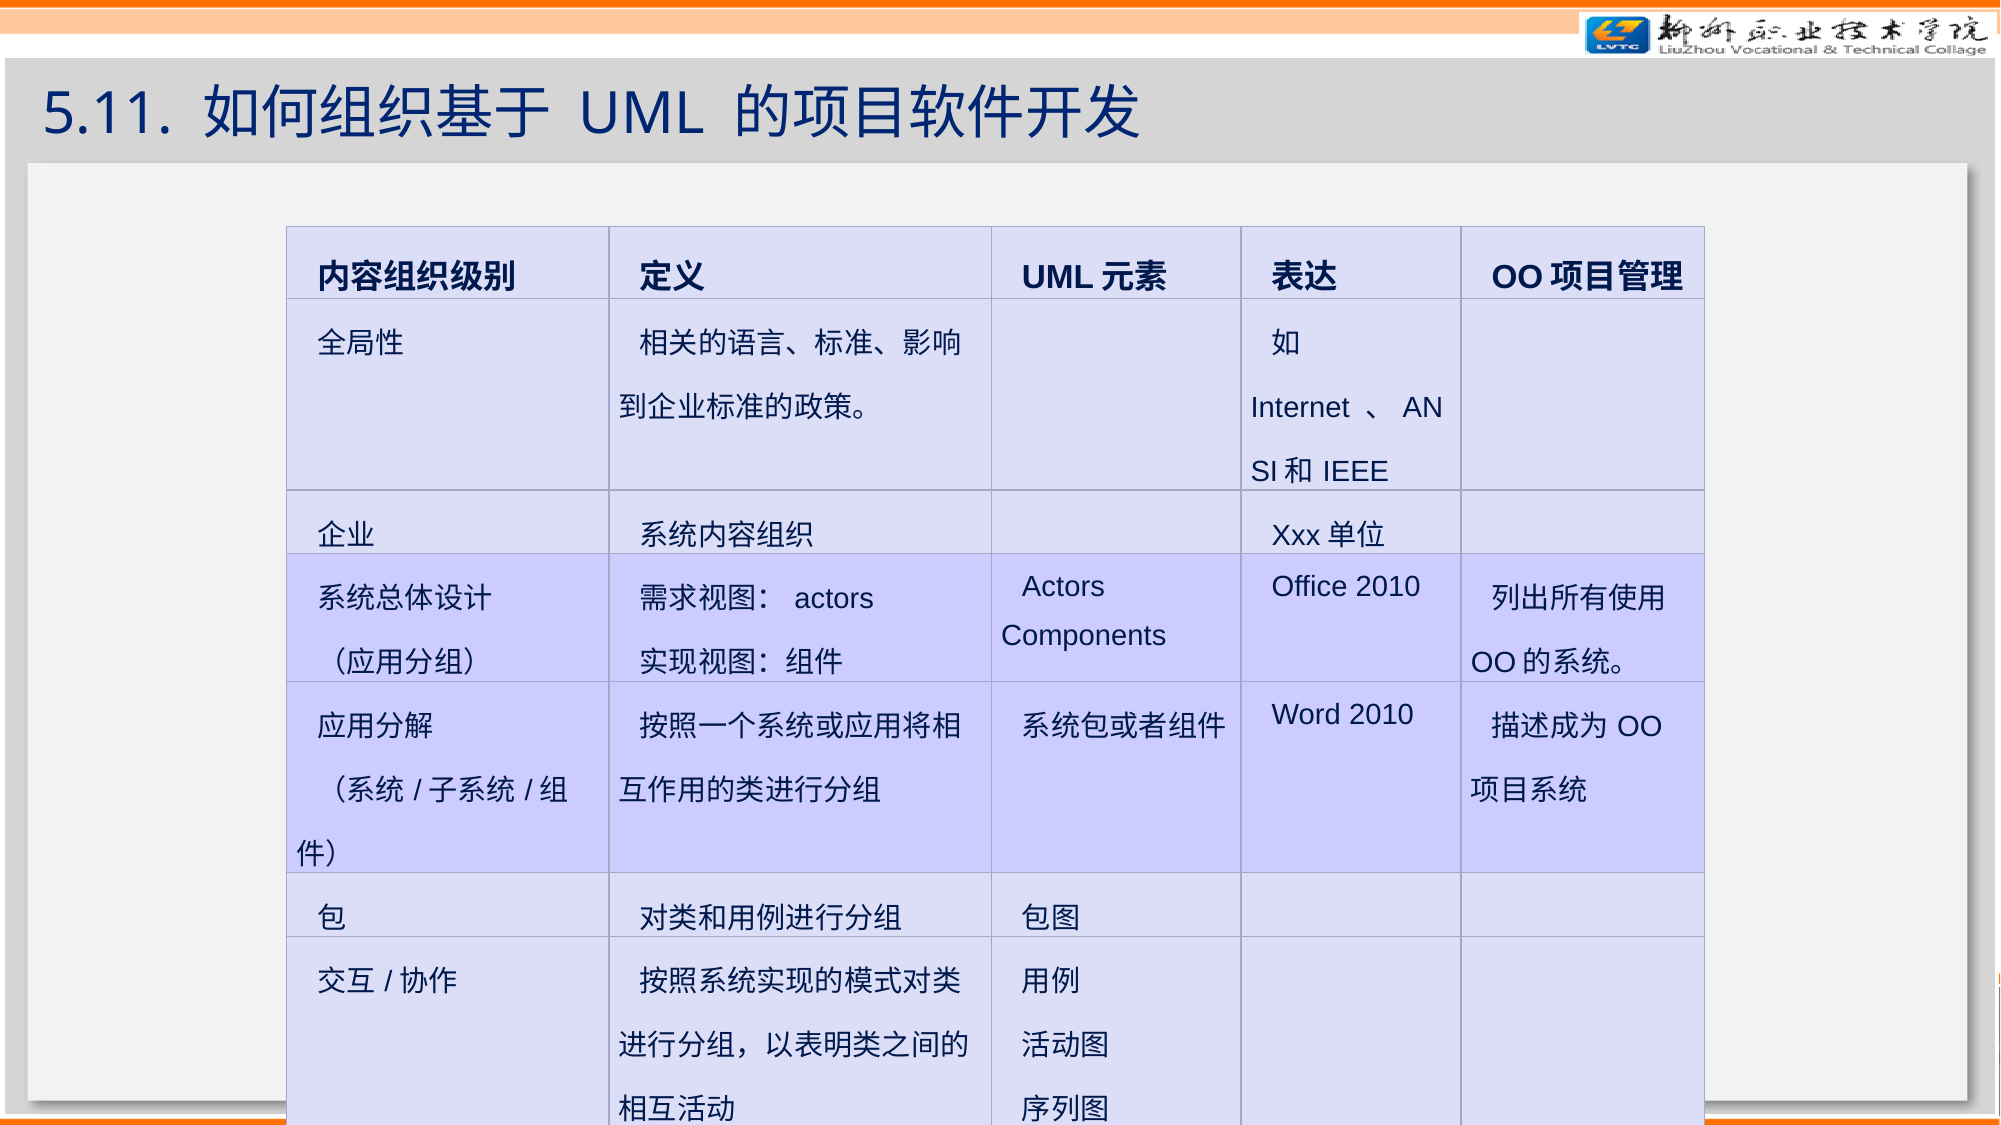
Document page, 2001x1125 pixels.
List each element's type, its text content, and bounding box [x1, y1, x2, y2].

table_cell [992, 299, 1240, 489]
table_cell 系统总体设计 （应用分组） [287, 554, 608, 681]
picture [0, 0, 2001, 1125]
table_cell 系统包或者组件 [992, 682, 1240, 872]
table_cell 包图 [992, 873, 1240, 936]
table_cell Actors Components [992, 554, 1240, 681]
table_header 内容组织级别 [287, 227, 608, 298]
table_cell 企业 [287, 491, 608, 553]
table_cell [1462, 937, 1704, 1125]
table_cell [992, 491, 1240, 553]
table_header UML元素 [992, 227, 1240, 298]
table_header OO项目管理 [1462, 227, 1704, 298]
table_cell 包 [287, 873, 608, 936]
table_cell 应用分解 （系统/子系统/组件） [287, 682, 608, 872]
table_cell 描述成为OO项目系统 [1462, 682, 1704, 872]
table_cell 相关的语言、标准、影响到企业标准的政策。 [610, 299, 991, 489]
table_cell [1462, 491, 1704, 553]
table_cell 对类和用例进行分组 [610, 873, 991, 936]
table_cell Word 2010 [1242, 682, 1460, 872]
table_cell 按照一个系统或应用将相互作用的类进行分组 [610, 682, 991, 872]
table_cell 列出所有使用OO的系统。 [1462, 554, 1704, 681]
table_header 表达 [1242, 227, 1460, 298]
table_header 定义 [610, 227, 991, 298]
table_cell [1462, 873, 1704, 936]
table_cell 用例 活动图 序列图 [992, 937, 1240, 1125]
table_cell 交互/协作 [287, 937, 608, 1125]
table_cell [1462, 299, 1704, 489]
table_cell 如Internet 、ANSI和IEEE [1242, 299, 1460, 489]
table_cell Xxx单位 [1242, 491, 1460, 553]
table_cell Office 2010 [1242, 554, 1460, 681]
table_cell 需求视图：actors 实现视图：组件 [610, 554, 991, 681]
table_cell 系统内容组织 [610, 491, 991, 553]
table_cell [1242, 937, 1460, 1125]
table_cell 按照系统实现的模式对类进行分组，以表明类之间的相互活动 [610, 937, 991, 1125]
table_cell [1242, 873, 1460, 936]
table_cell 全局性 [287, 299, 608, 489]
picture [0, 1118, 286, 1125]
title 5.11. 如何组织基于 UML 的项目软件开发 [27, 71, 1966, 151]
